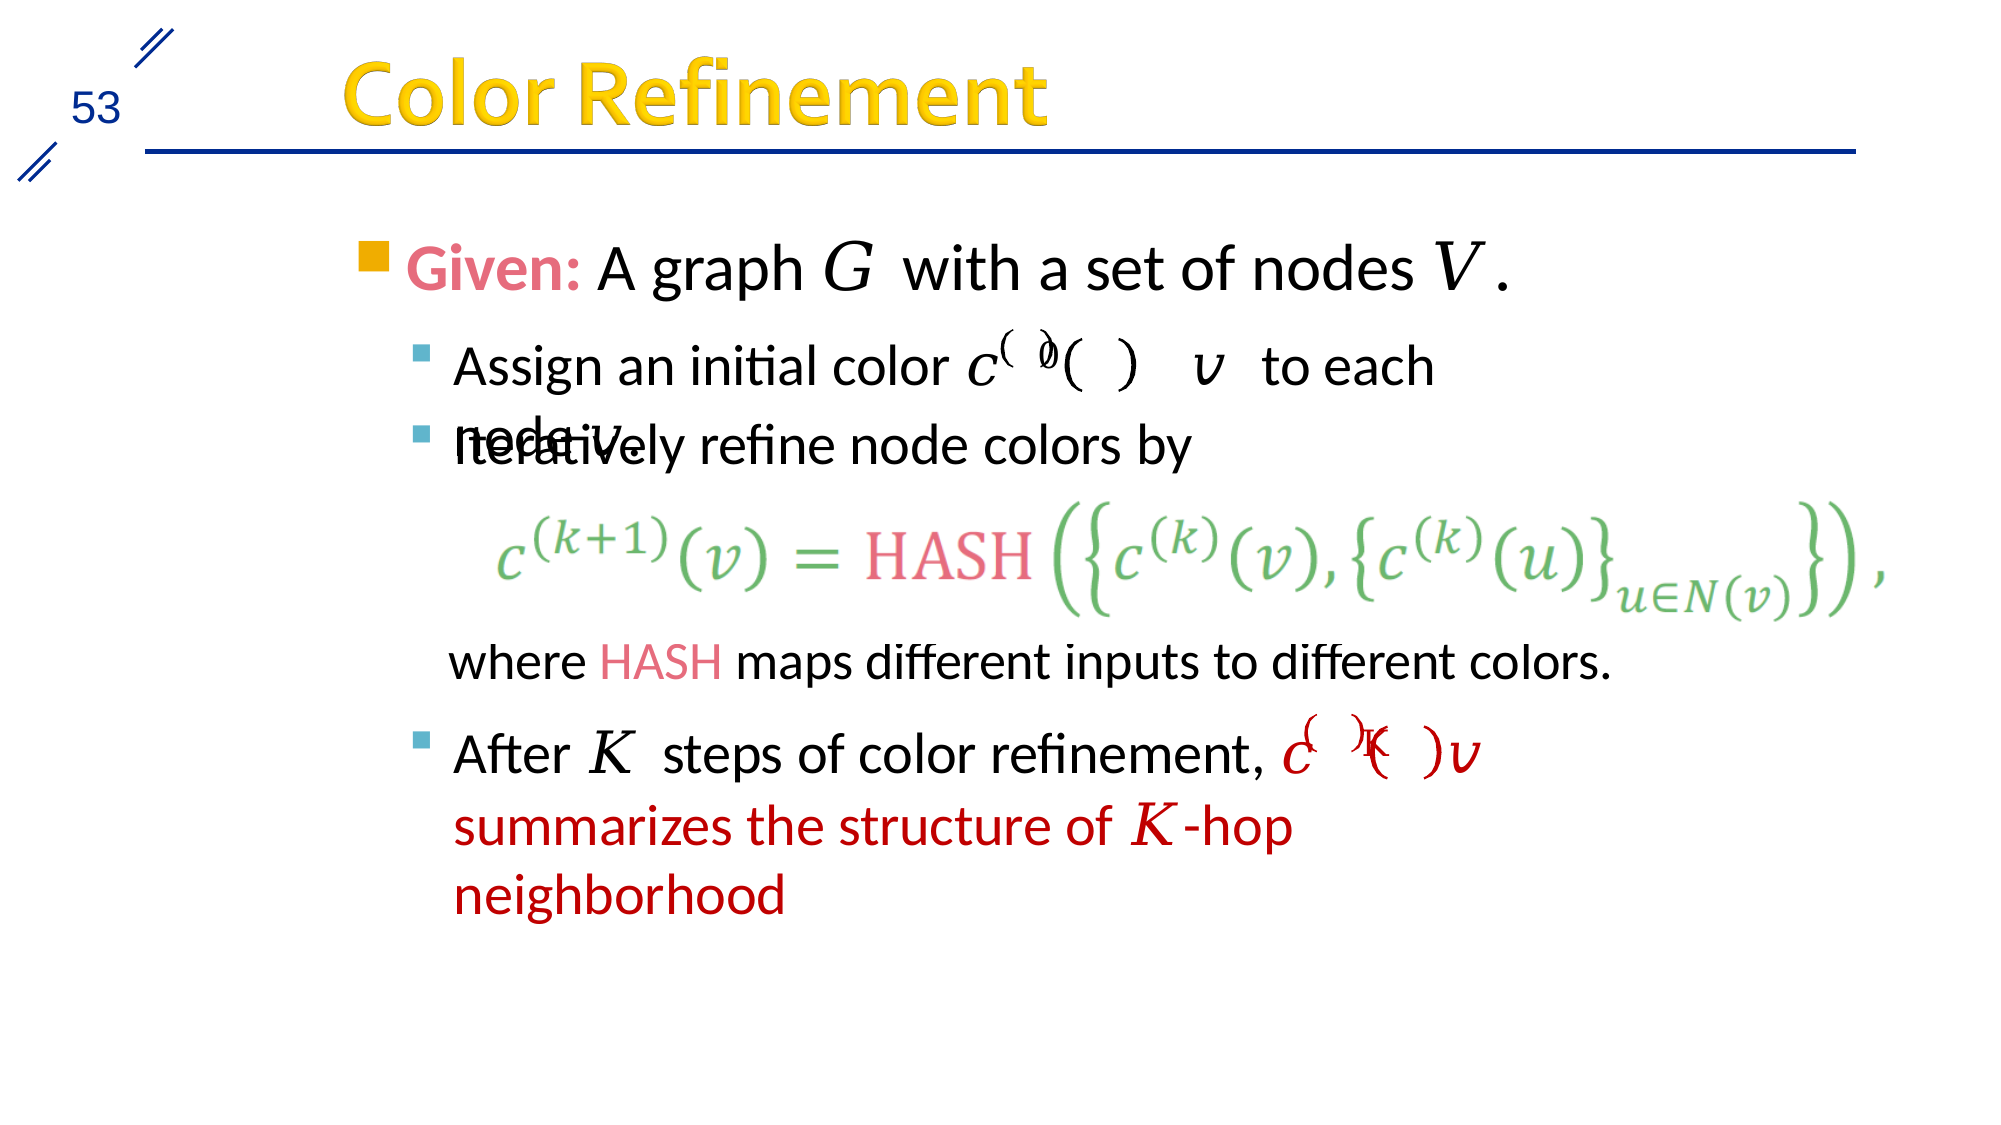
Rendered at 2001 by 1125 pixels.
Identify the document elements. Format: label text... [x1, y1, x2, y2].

text_box Iteratively refine node colors by [398, 364, 1618, 477]
text_box Given: A graph 𝐺 with a set of nodes 𝑉. Assign an initial color 𝑐 0 𝑣 to each node 𝑣. [347, 198, 1535, 469]
picture [343, 55, 1048, 127]
text_box where HASH maps different inputs to different colors. After 𝐾 steps of color refinement, 𝑐 K 𝑣 summarizes the structure of 𝐾-hop neighborhood [396, 604, 1639, 927]
picture [471, 485, 1942, 644]
